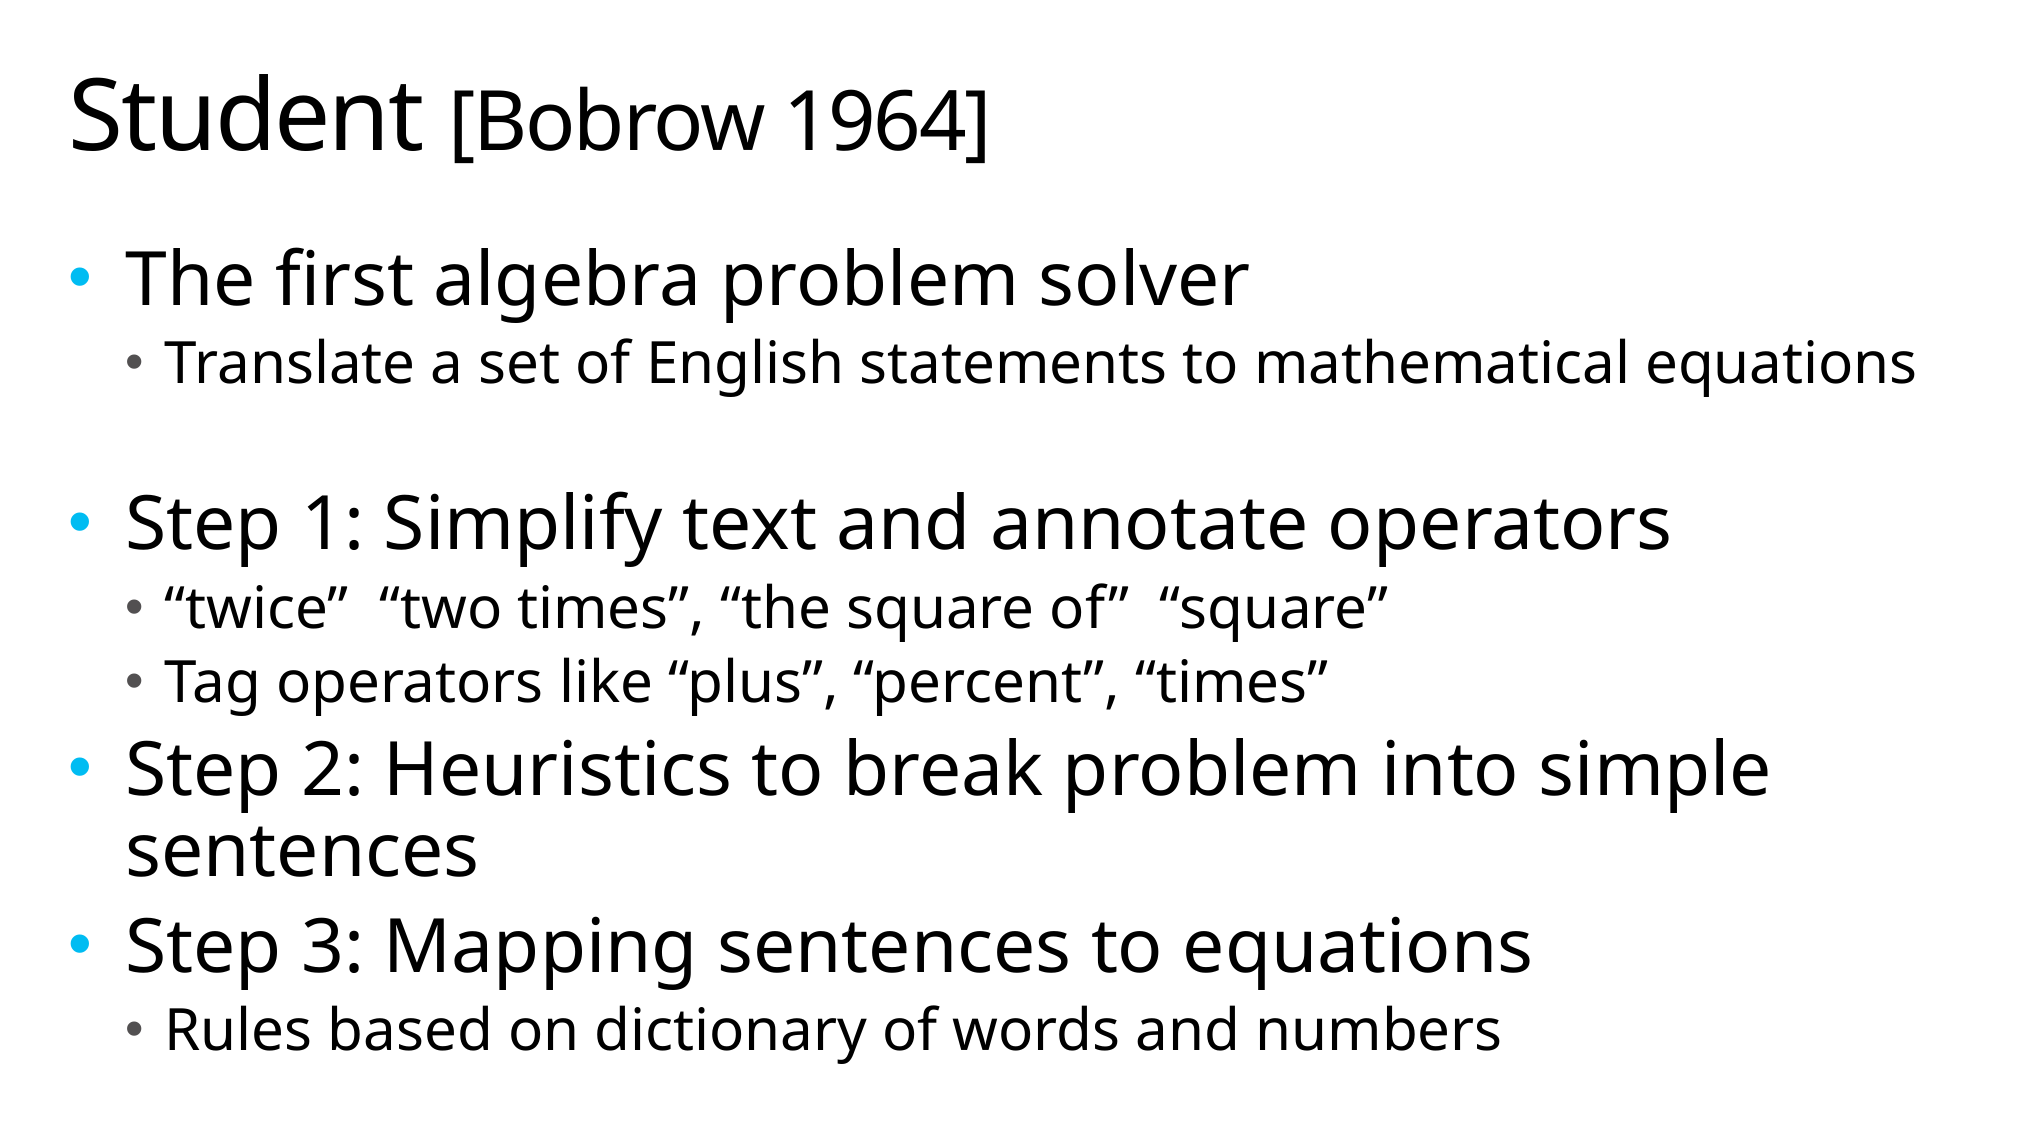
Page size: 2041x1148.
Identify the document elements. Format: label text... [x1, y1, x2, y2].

title Student [Bobrow 1964] [45, 48, 1996, 200]
